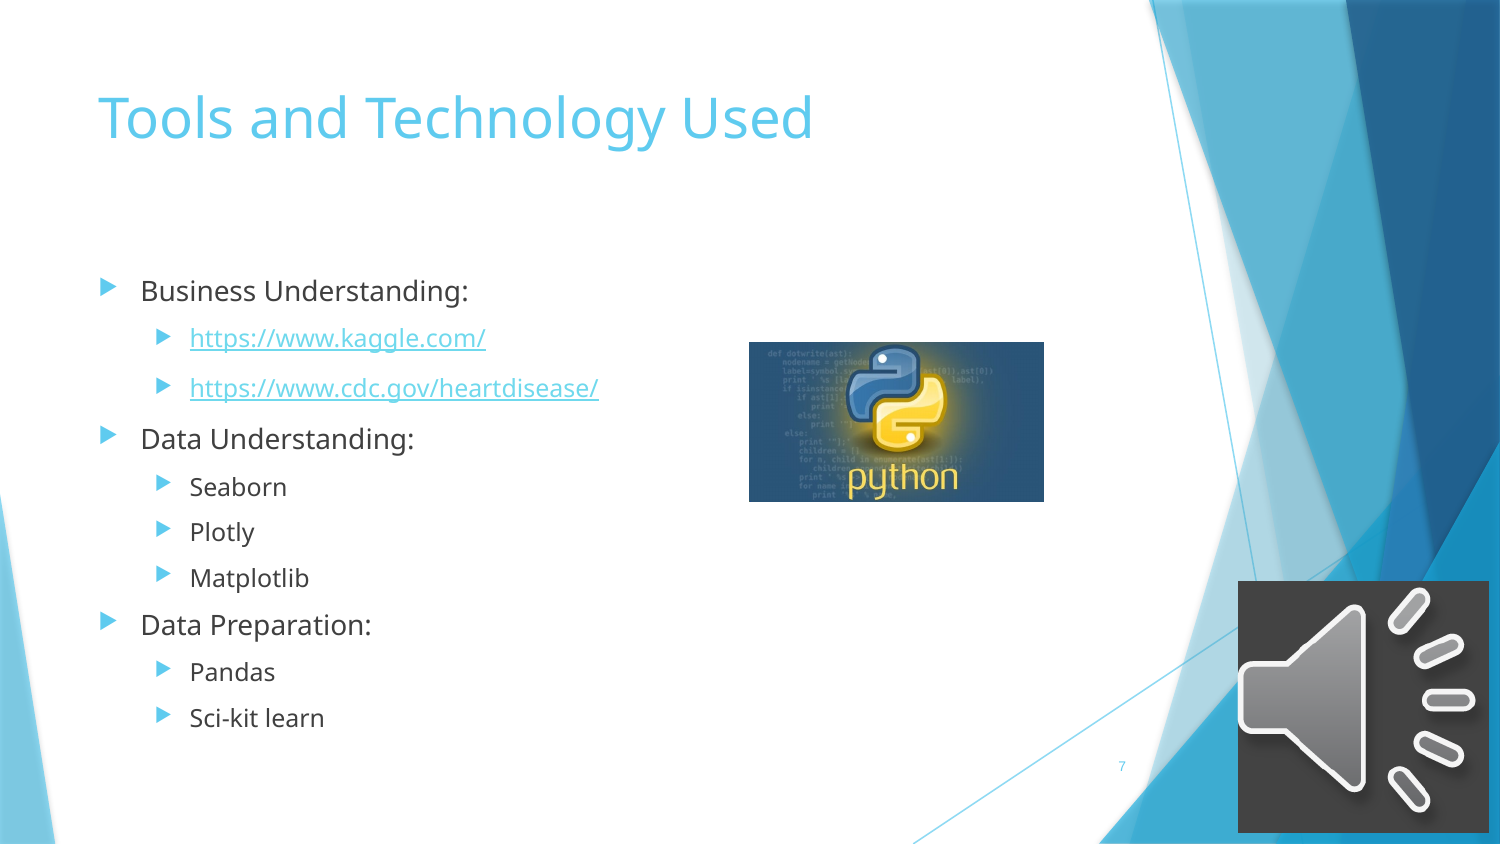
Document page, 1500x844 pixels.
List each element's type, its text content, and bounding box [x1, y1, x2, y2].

picture [749, 341, 1045, 502]
list Business Understanding: https://www.kaggle.com/ https://www.cdc.gov/heartdisease/ Data Understanding: Seaborn Plotly Matplotlib Data Preparation: Pandas Sci-kit learn [83, 265, 1141, 744]
title Tools and Technology Used [83, 75, 1141, 238]
picture [1236, 579, 1491, 835]
slide_number 7 [1056, 743, 1141, 789]
